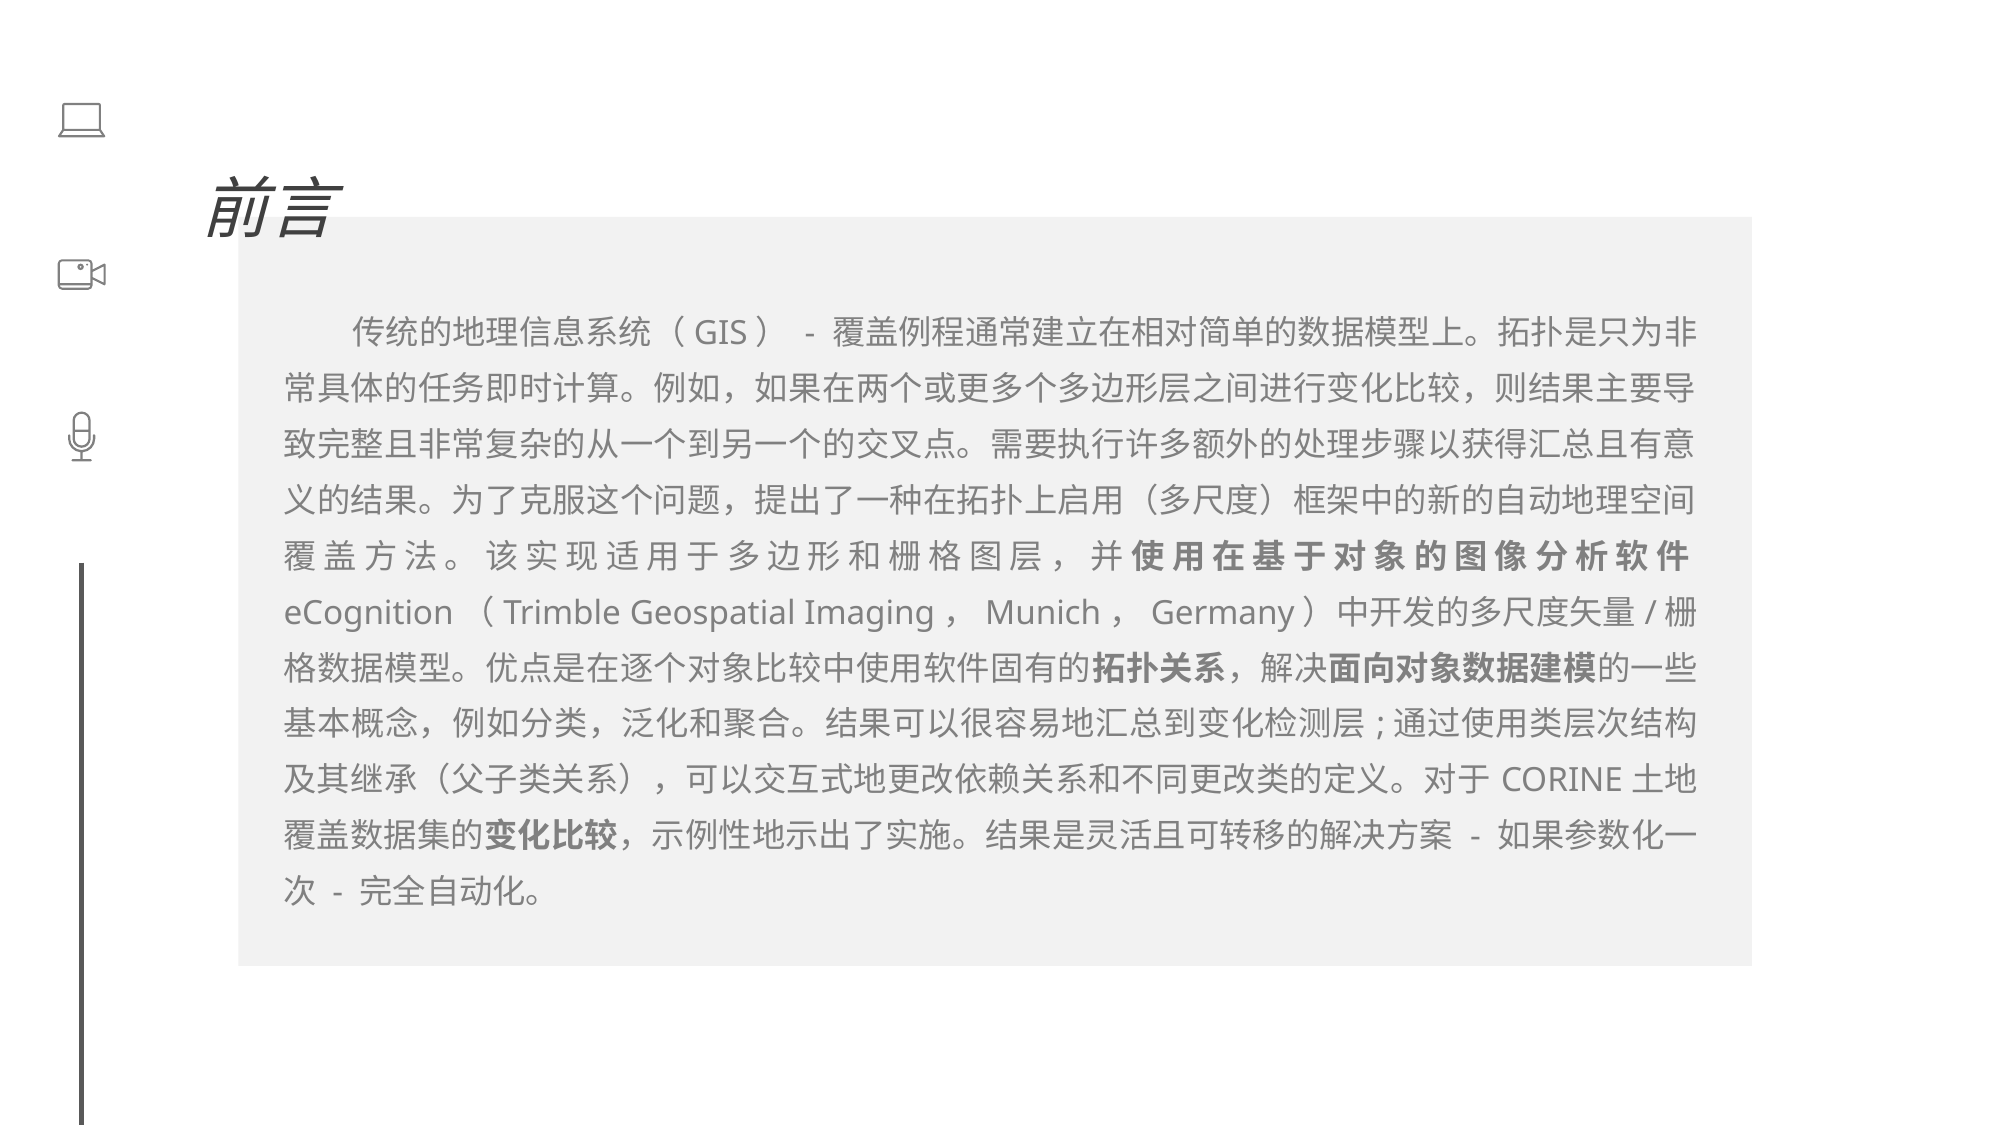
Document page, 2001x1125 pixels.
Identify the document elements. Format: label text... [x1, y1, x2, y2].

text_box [238, 216, 1752, 966]
text_box 前言 [187, 158, 351, 254]
